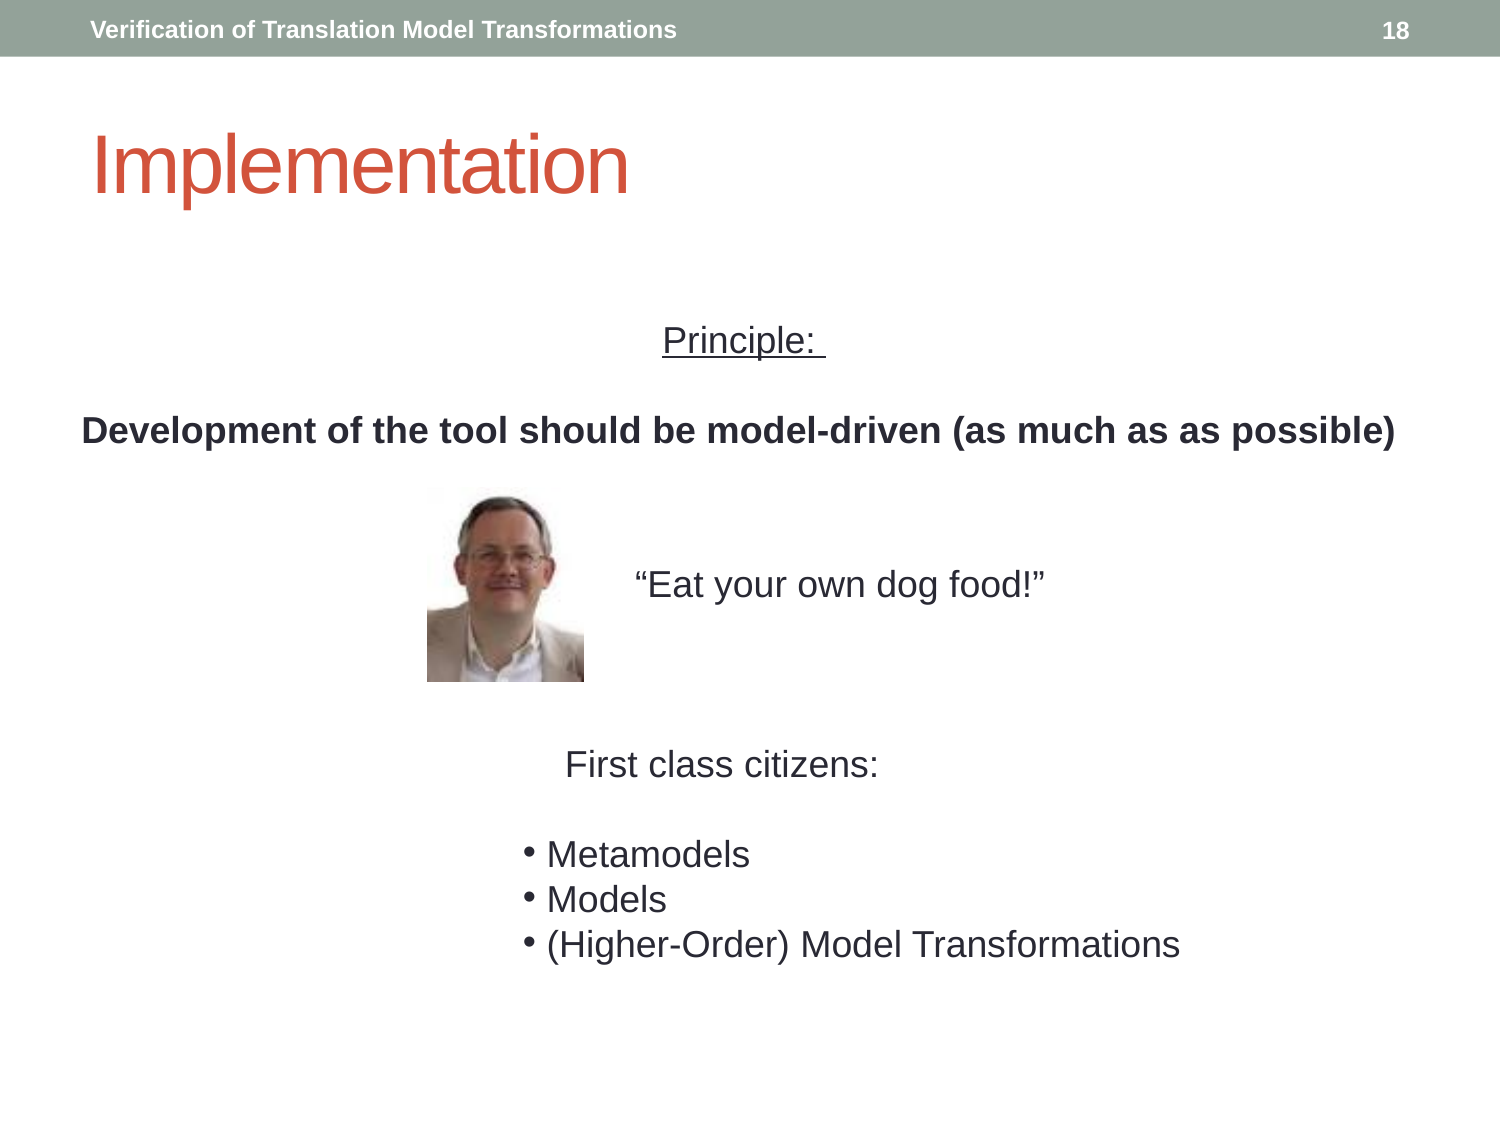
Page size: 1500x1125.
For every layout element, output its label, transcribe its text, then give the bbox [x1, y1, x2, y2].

text_box First class citizens: Metamodels Models (Higher-Order) Model Transformations [508, 732, 1196, 972]
text_box “Eat your own dog food!” [620, 552, 1060, 613]
title Implementation [75, 79, 1425, 242]
text_box Principle: Development of the tool should be model-driven (as much as as possible) [66, 308, 1423, 459]
slide_number 18 [1250, 2, 1425, 57]
picture [427, 487, 584, 682]
